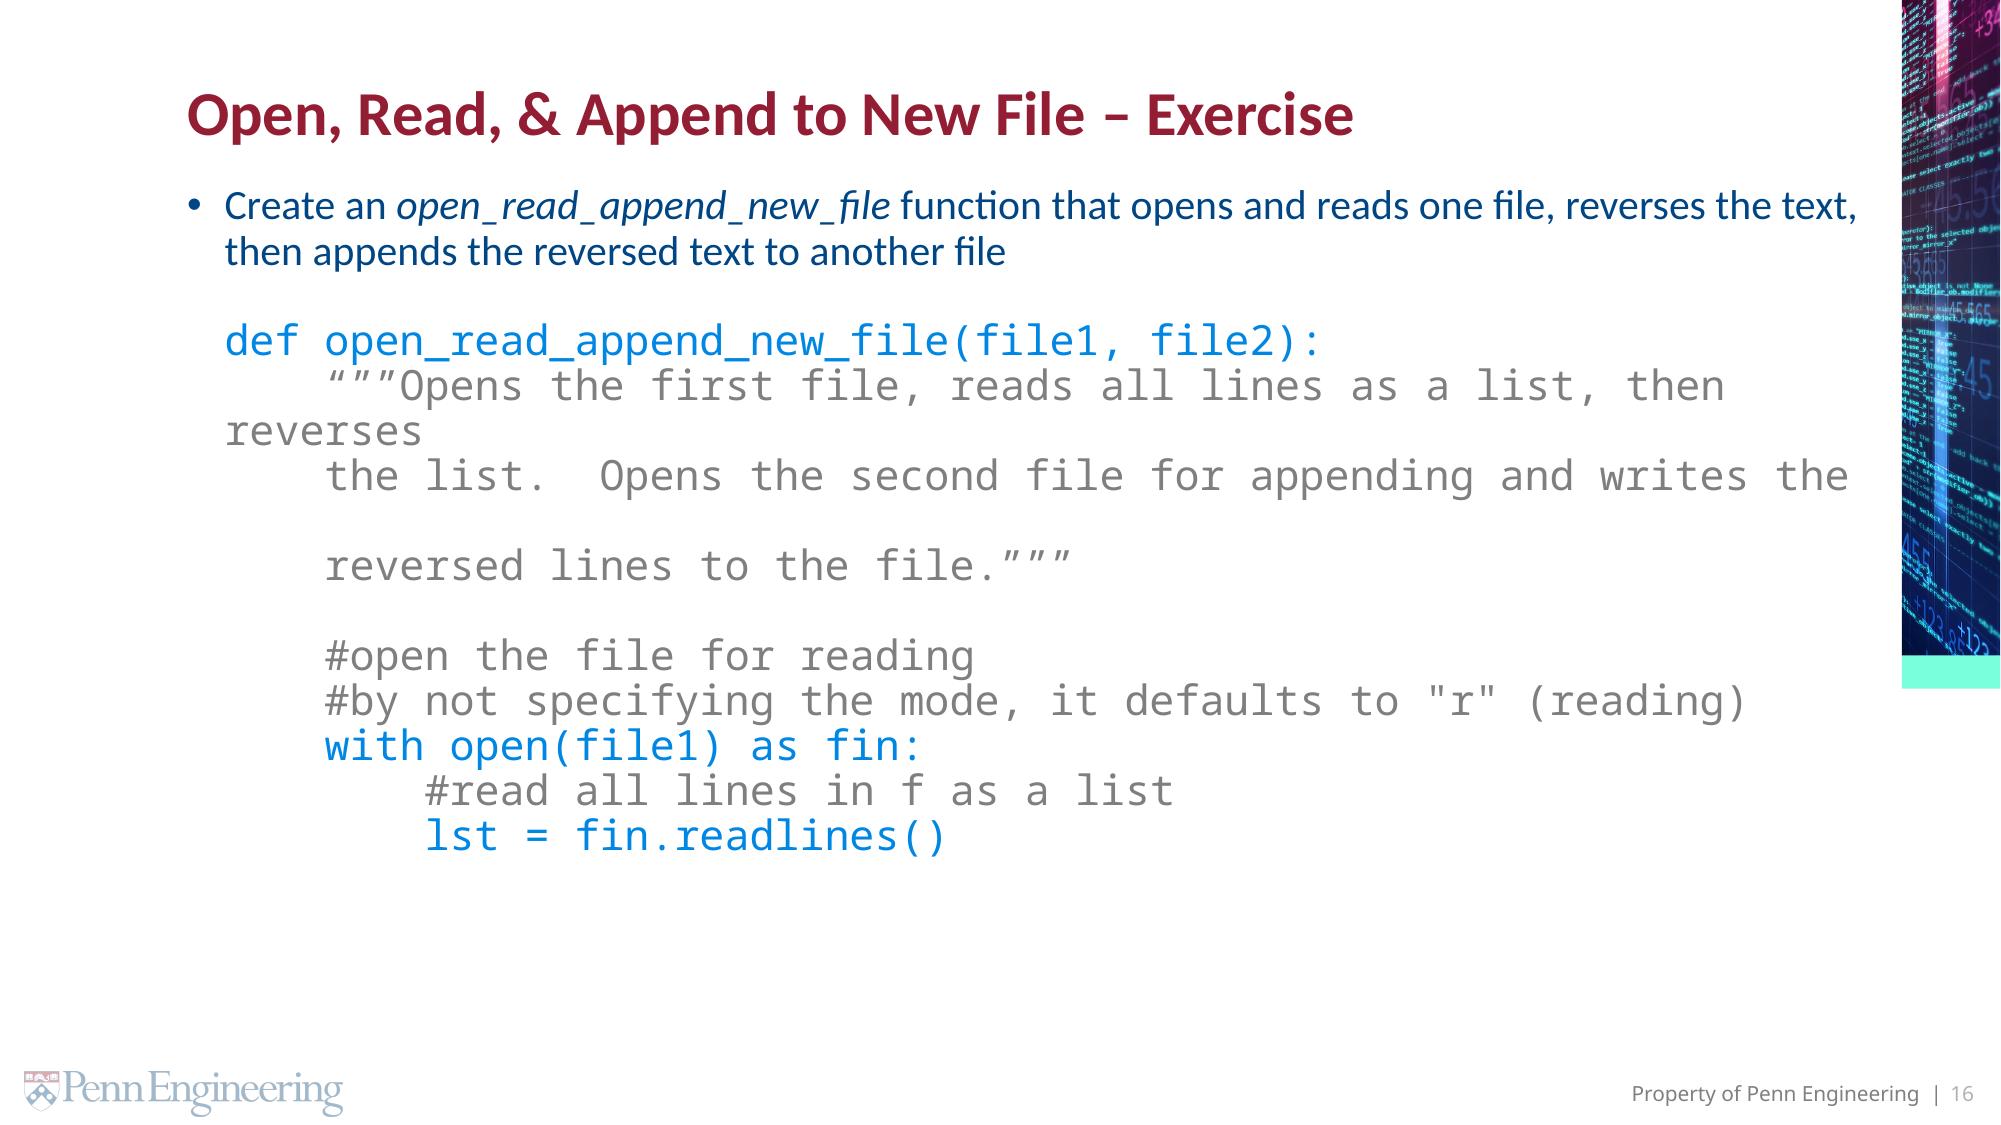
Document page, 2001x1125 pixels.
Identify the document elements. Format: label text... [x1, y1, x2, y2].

picture [1901, 0, 2001, 655]
list Create an open_read_append_new_file function that opens and reads one file, reverses the text, then appends the reversed text to another file def open_read_append_new_file(file1, file2): “””Opens the first file, reads all lines as a list, then reverses the list. Opens the second file for appending and writes the reversed lines to the file.””” #open the file for reading #by not specifying the mode, it defaults to "r" (reading) with open(file1) as fin: #read all lines in f as a list lst = fin.readlines() [187, 184, 1871, 956]
slide_number 16 [1935, 1065, 2000, 1125]
title Open, Read, & Append to New File – Exercise [187, 54, 1871, 176]
